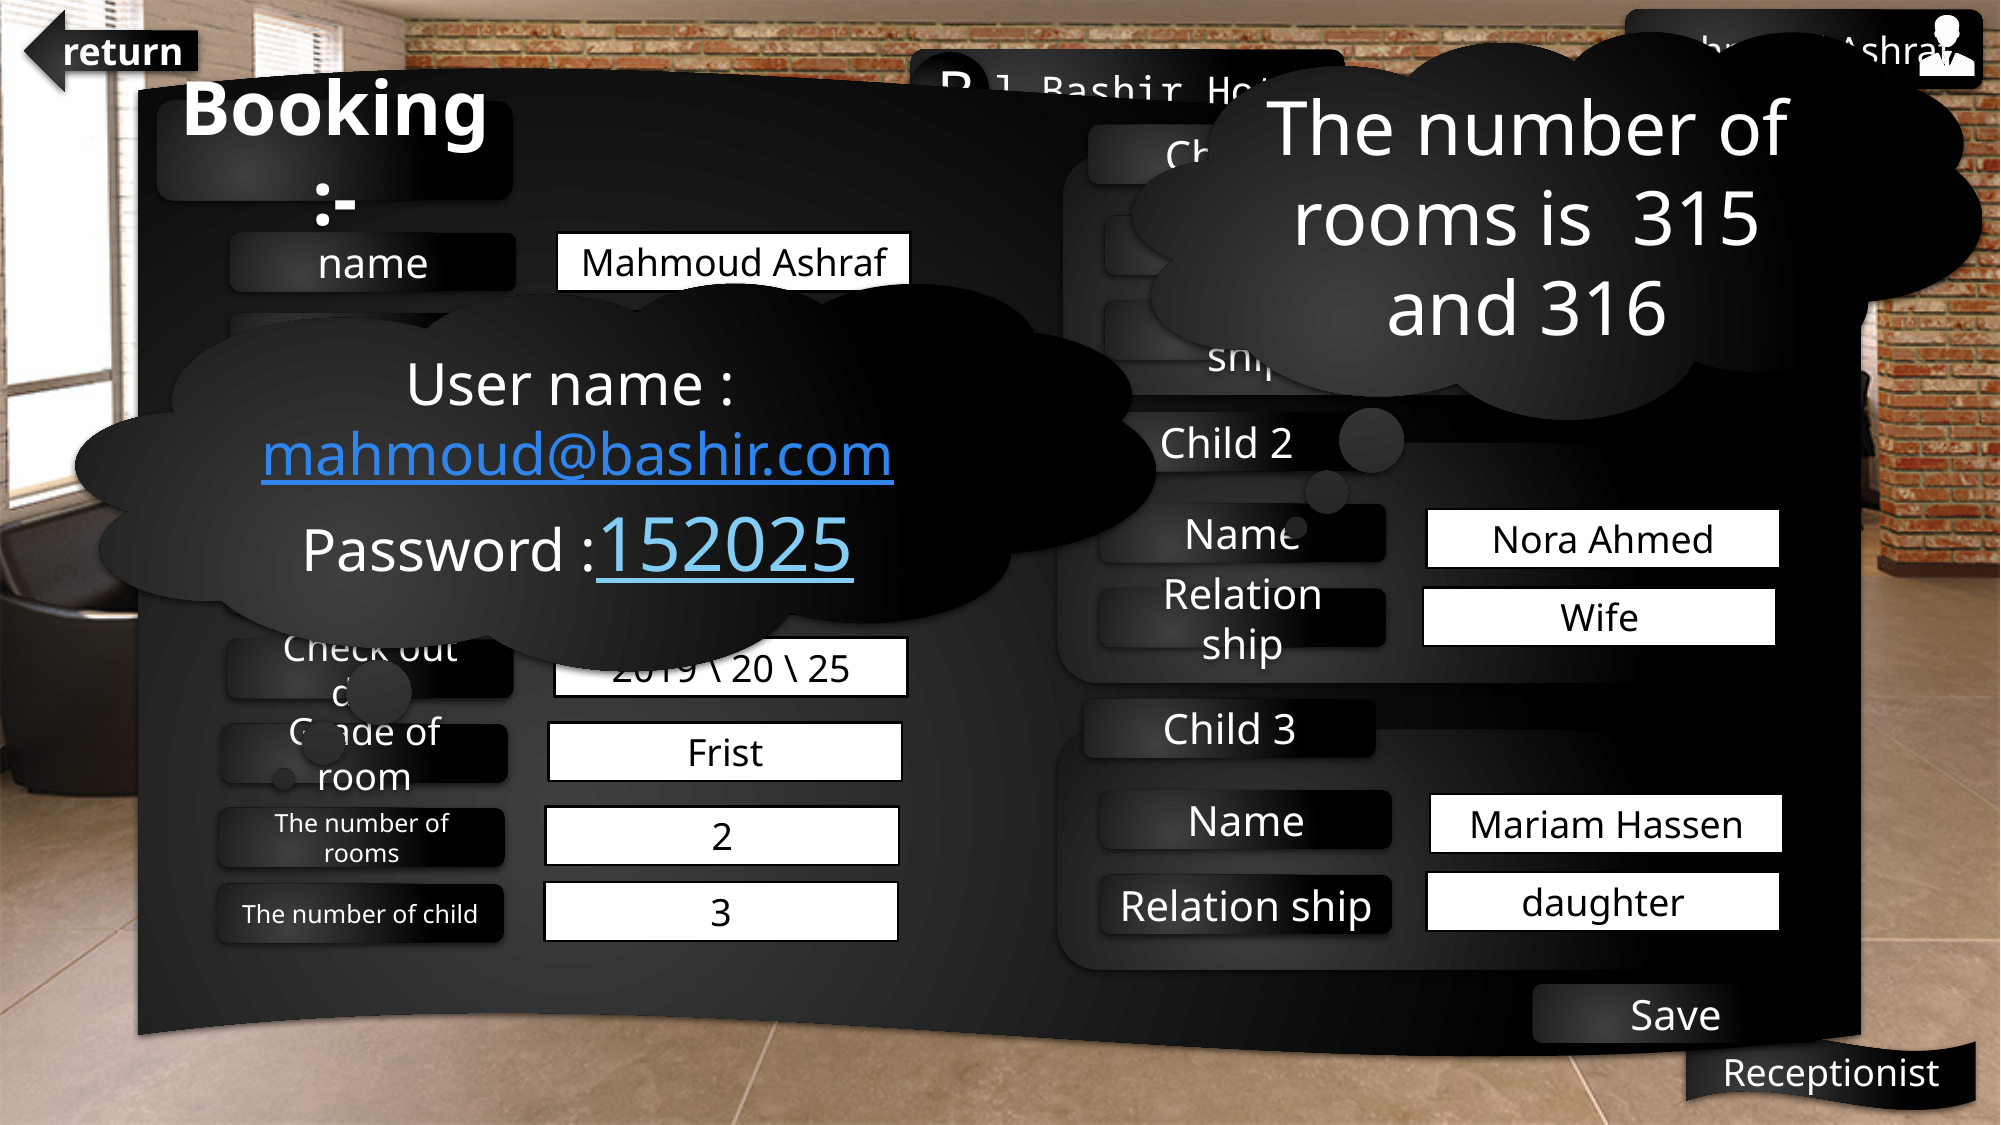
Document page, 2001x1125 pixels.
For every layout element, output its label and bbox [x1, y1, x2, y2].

text_box [910, 49, 1346, 131]
picture [0, 0, 2000, 1125]
